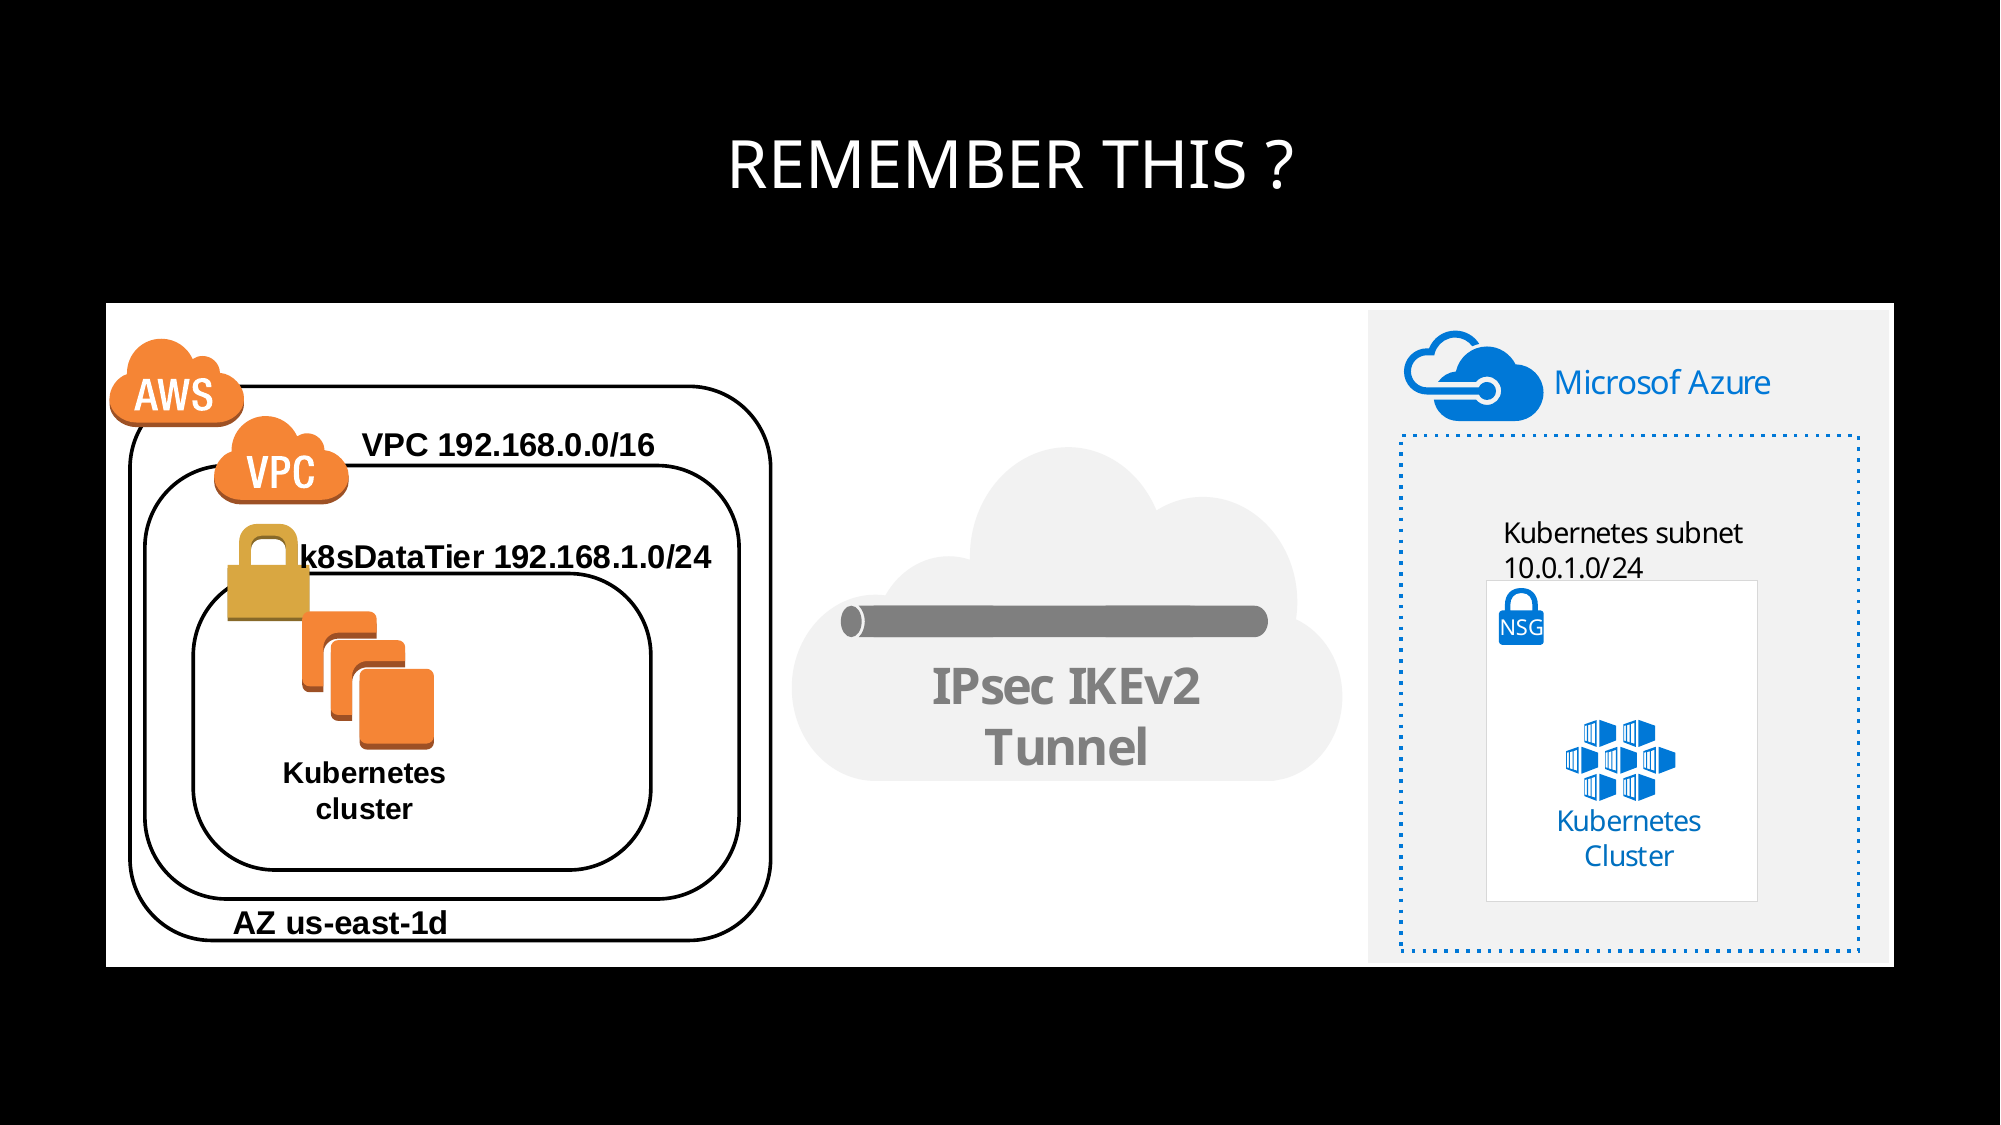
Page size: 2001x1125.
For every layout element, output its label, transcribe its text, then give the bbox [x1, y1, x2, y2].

picture [105, 302, 1895, 968]
title REMEMBER THIS ? [91, 105, 1931, 228]
